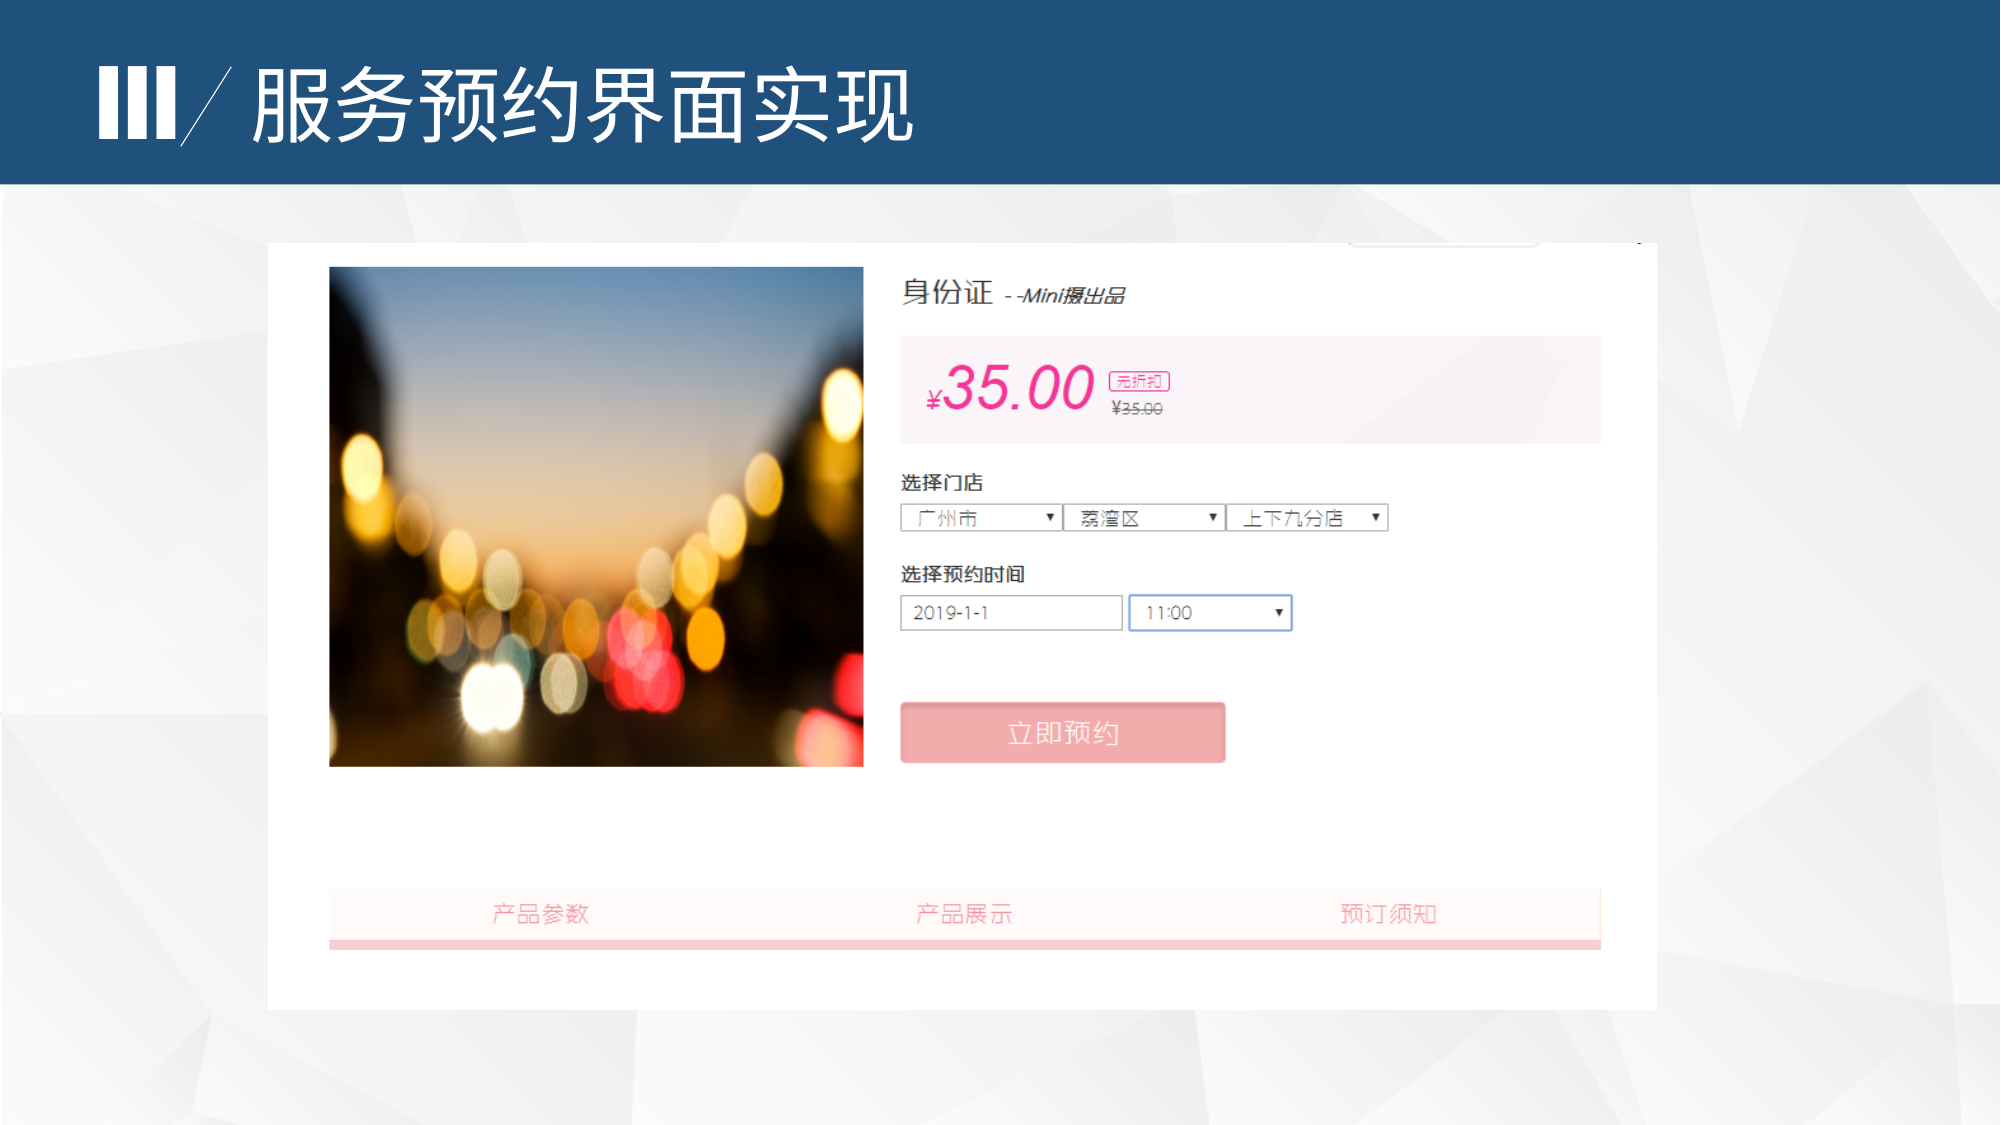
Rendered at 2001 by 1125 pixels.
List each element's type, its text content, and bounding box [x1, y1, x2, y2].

picture [0, 0, 2001, 1125]
list 服务预约界面实现 [235, 57, 989, 139]
list Ⅲ [75, 45, 218, 212]
